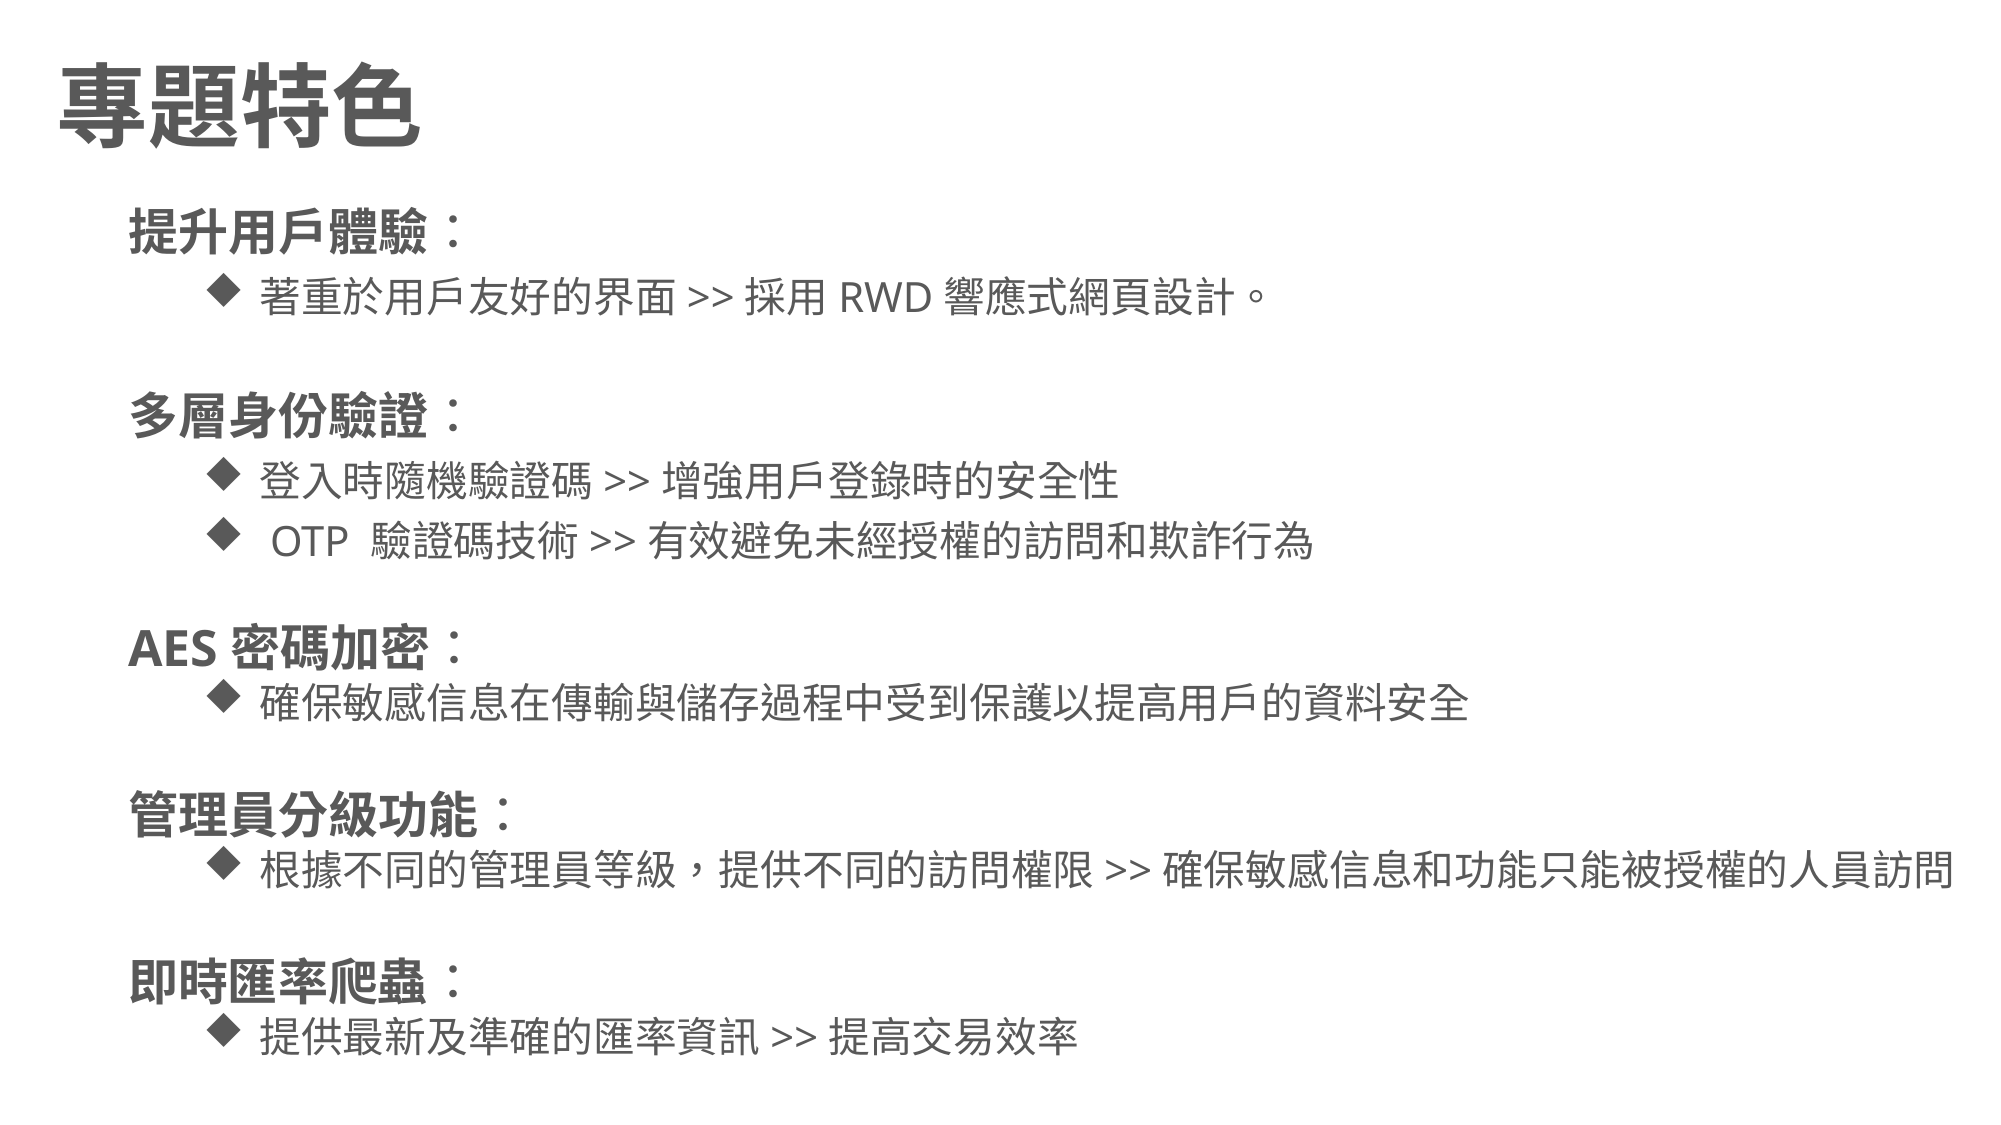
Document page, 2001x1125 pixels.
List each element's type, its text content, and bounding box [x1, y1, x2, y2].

text_box 多層身份驗證： 登入時隨機驗證碼>>增強用戶登錄時的安全性 OTP 驗證碼技術>>有效避免未經授權的訪問和欺詐行為 [113, 364, 1403, 572]
text_box 管理員分級功能： 根據不同的管理員等級，提供不同的訪問權限>>確保敏感信息和功能只能被授權的人員訪問 [113, 776, 2000, 902]
text_box AES密碼加密： 確保敏感信息在傳輸與儲存過程中受到保護以提高用戶的資料安全 [113, 609, 1529, 734]
text_box 專題特色 [41, 40, 963, 182]
text_box 即時匯率爬蟲： 提供最新及準確的匯率資訊>>提高交易效率 [113, 943, 1114, 1069]
text_box 提升用戶體驗： 著重於用戶友好的界面>>採用RWD響應式網頁設計。 [113, 181, 1556, 328]
